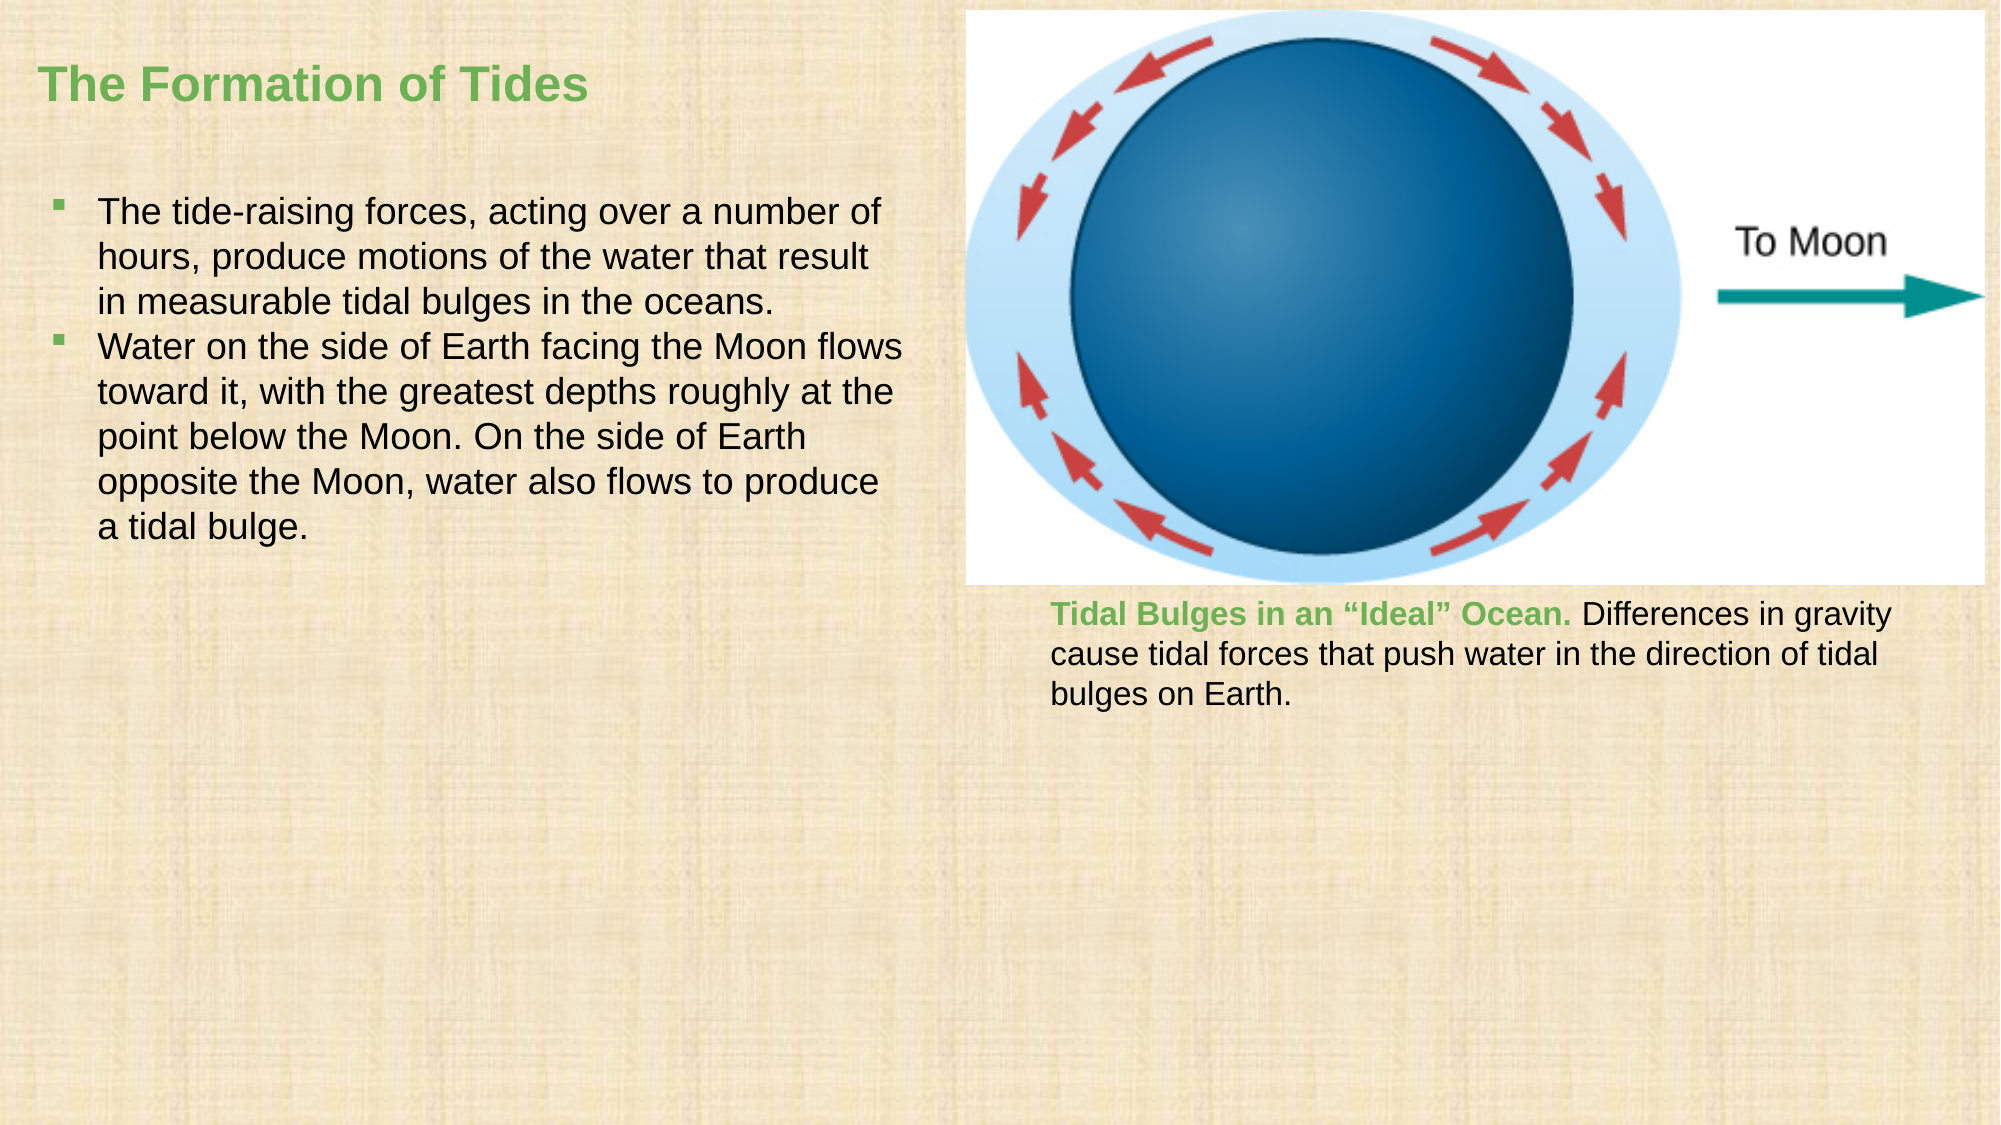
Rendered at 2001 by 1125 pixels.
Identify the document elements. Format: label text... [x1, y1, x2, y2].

list Tidal Bulges in an “Ideal” Ocean. Differences in gravity cause tidal forces that push water in the direction of tidal bulges on Earth. [1035, 591, 1959, 777]
title The Formation of Tides [22, 36, 744, 120]
picture [964, 10, 1986, 586]
text_box The tide-raising forces, acting over a number of hours, produce motions of the water that result in measurable tidal bulges in the oceans. Water on the side of Earth facing the Moon flows toward it, with the greatest depths roughly at the point below the Moon. On the side of Earth opposite the Moon, water also flows to produce a tidal bulge. [35, 179, 922, 555]
